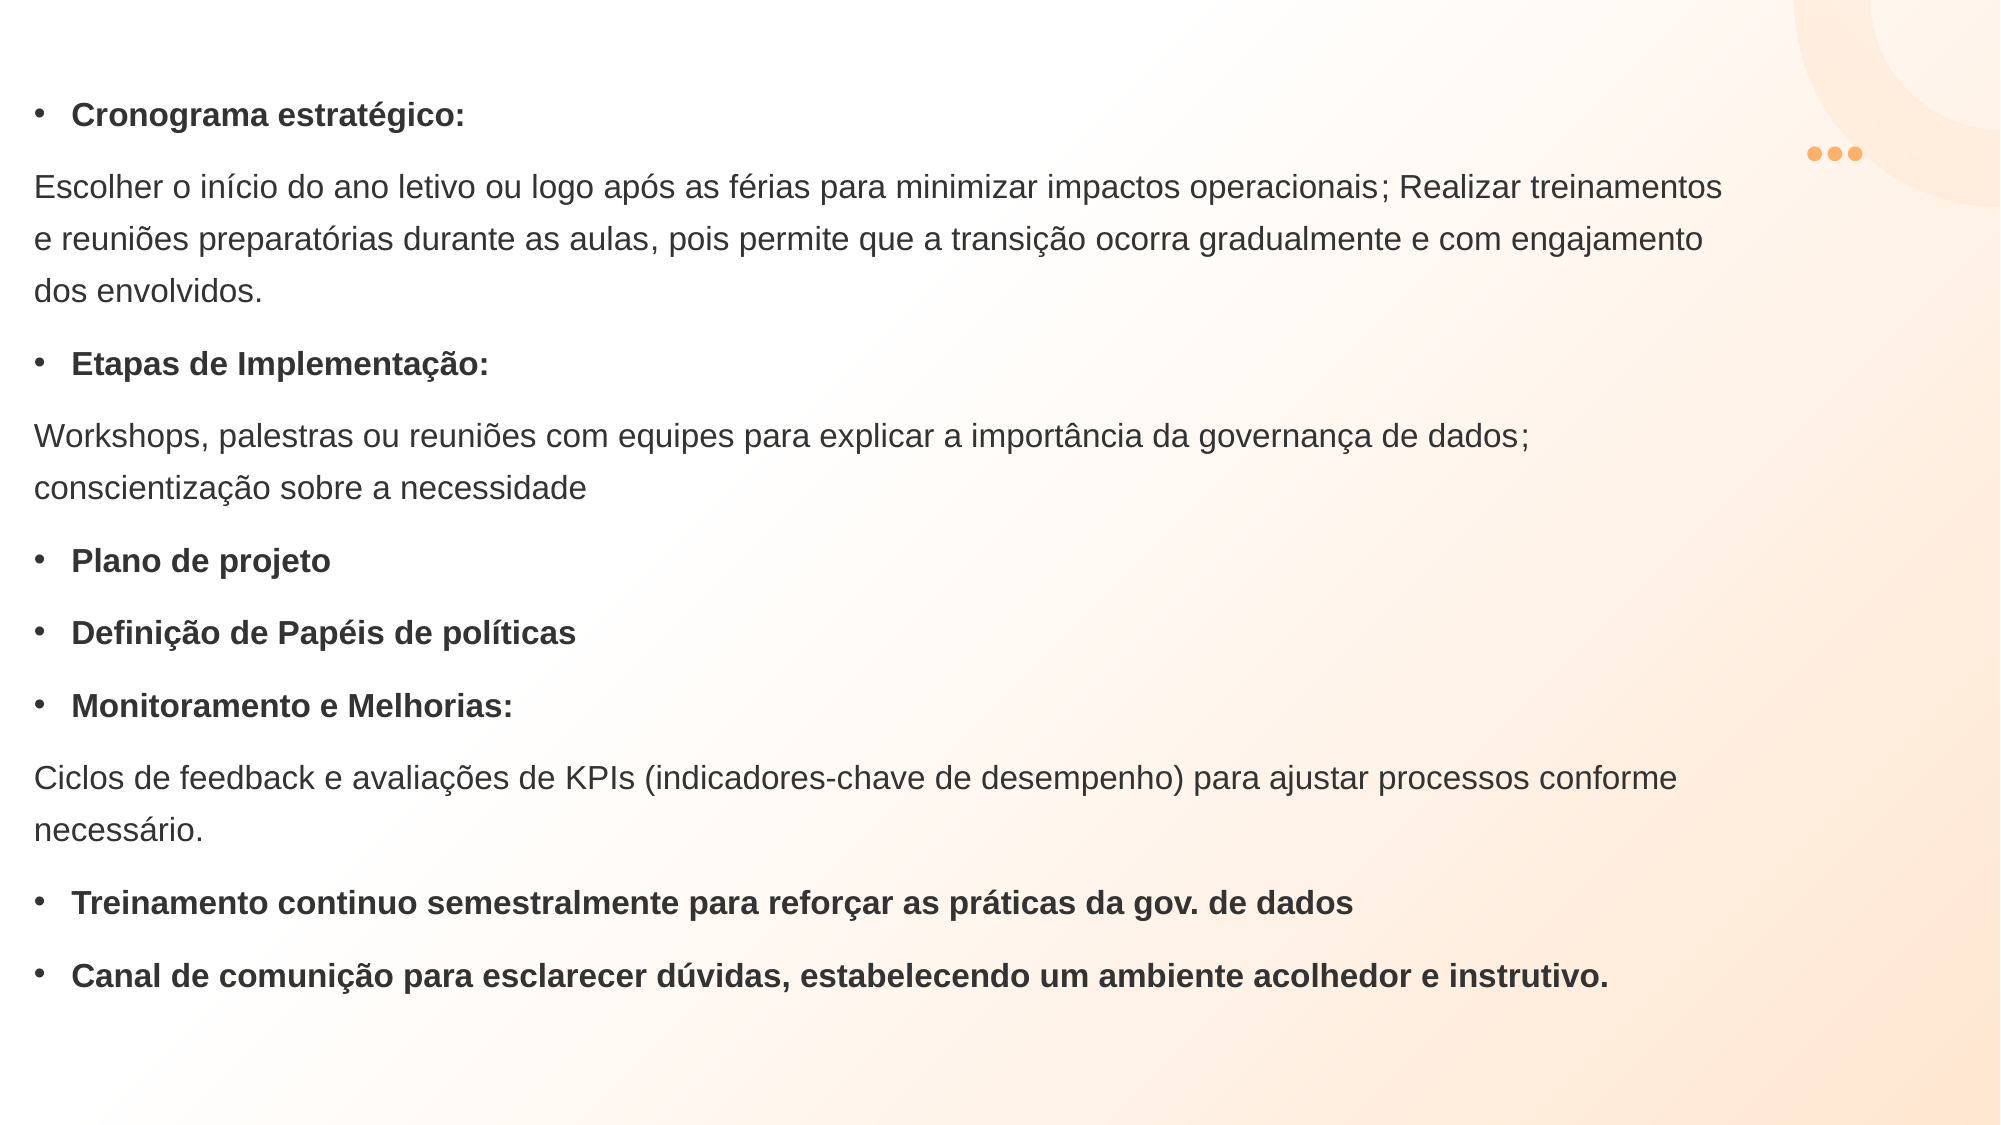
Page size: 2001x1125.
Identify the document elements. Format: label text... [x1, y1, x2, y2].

list Cronograma estratégico: Escolher o início do ano letivo ou logo após as férias para minimizar impactos operacionais; Realizar treinamentos e reuniões preparatórias durante as aulas, pois permite que a transição ocorra gradualmente e com engajamento dos envolvidos. Etapas de Implementação: Workshops, palestras ou reuniões com equipes para explicar a importância da governança de dados; conscientização sobre a necessidade Plano de projeto Definição de Papéis de políticas Monitoramento e Melhorias: Ciclos de feedback e avaliações de KPIs (indicadores-chave de desempenho) para ajustar processos conforme necessário. Treinamento continuo semestralmente para reforçar as práticas da gov. de dados Canal de comunição para esclarecer dúvidas, estabelecendo um ambiente acolhedor e instrutivo. [33, 80, 1743, 1072]
